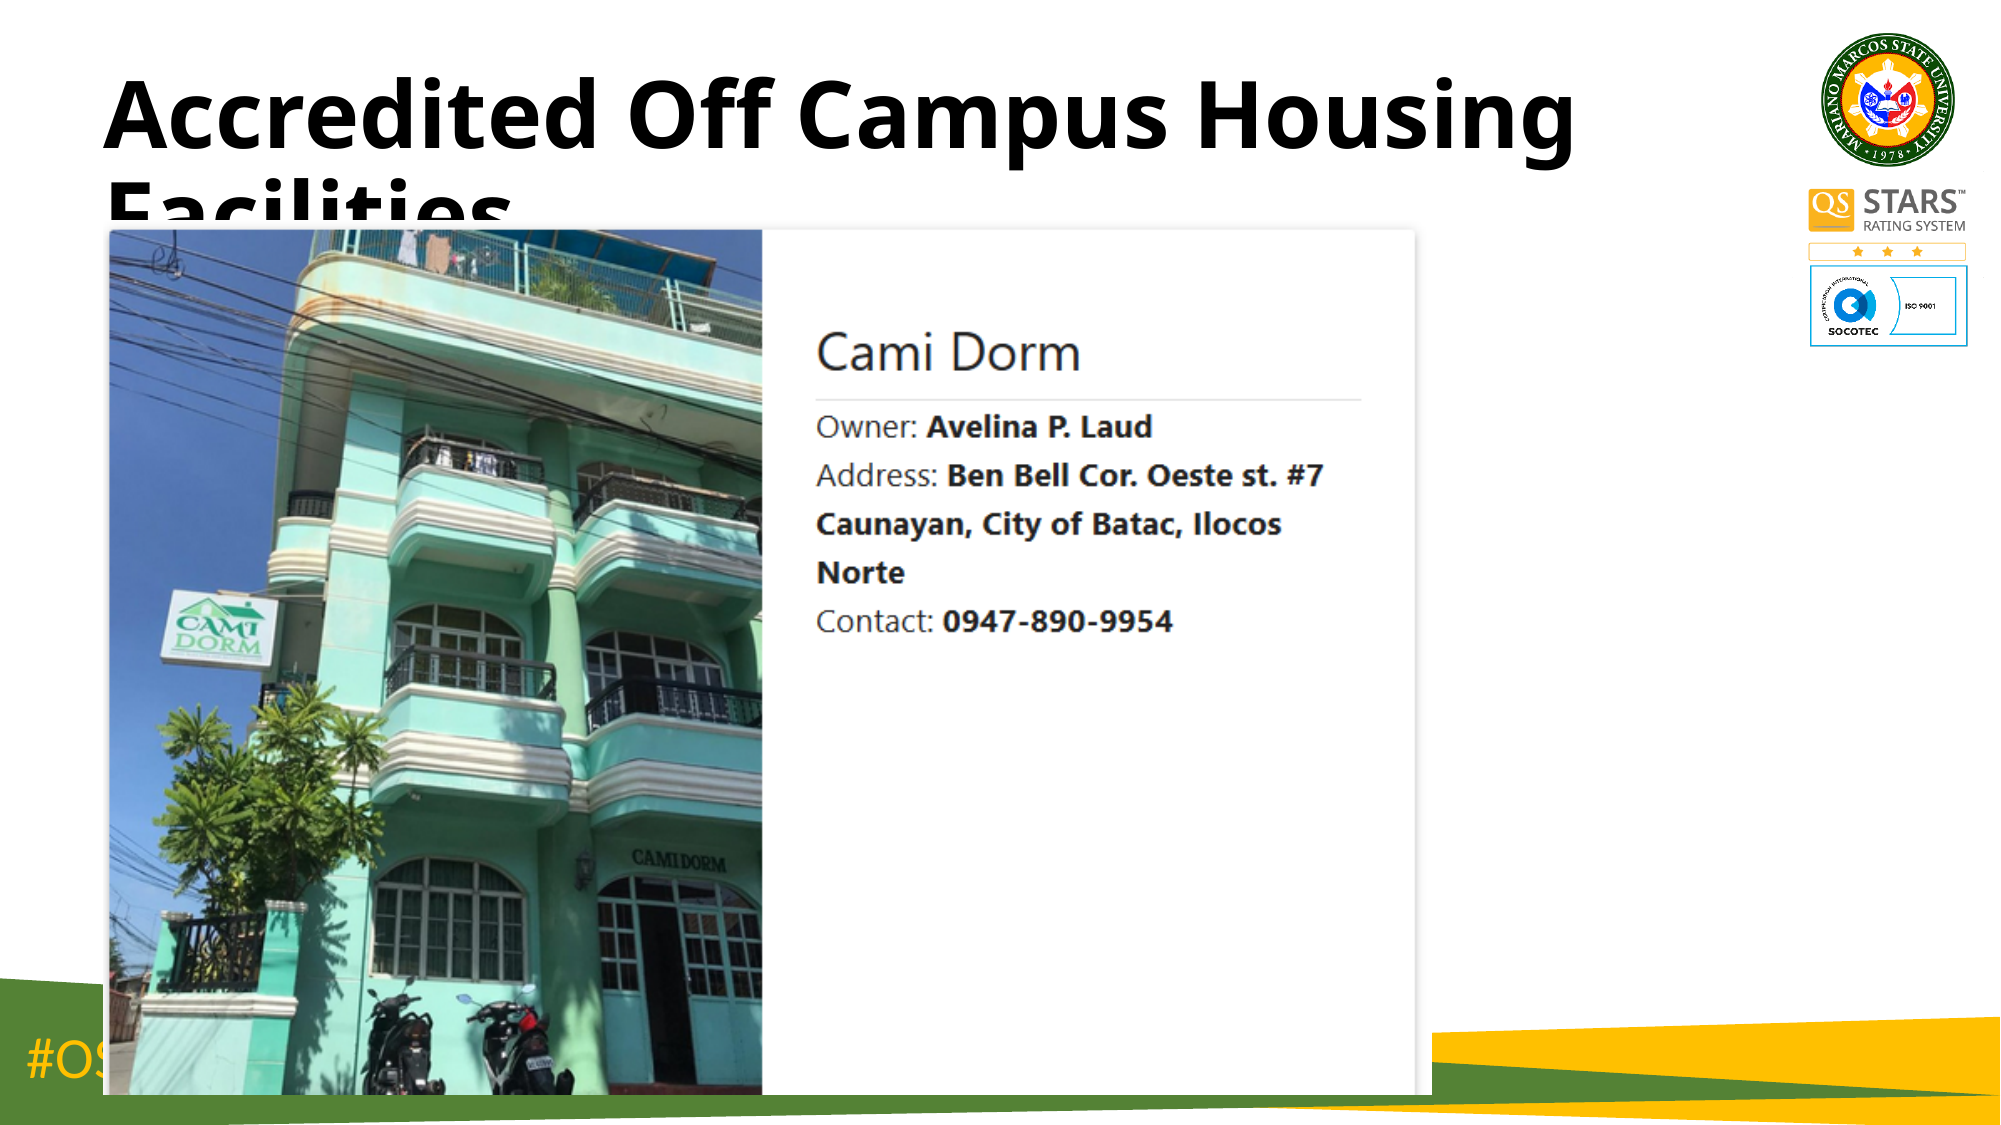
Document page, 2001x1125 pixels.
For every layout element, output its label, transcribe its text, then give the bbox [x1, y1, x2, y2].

picture [1818, 30, 1958, 170]
picture [1803, 171, 1984, 353]
title Accredited Off Campus Housing Facilities [88, 59, 1814, 278]
picture [102, 220, 1432, 1095]
